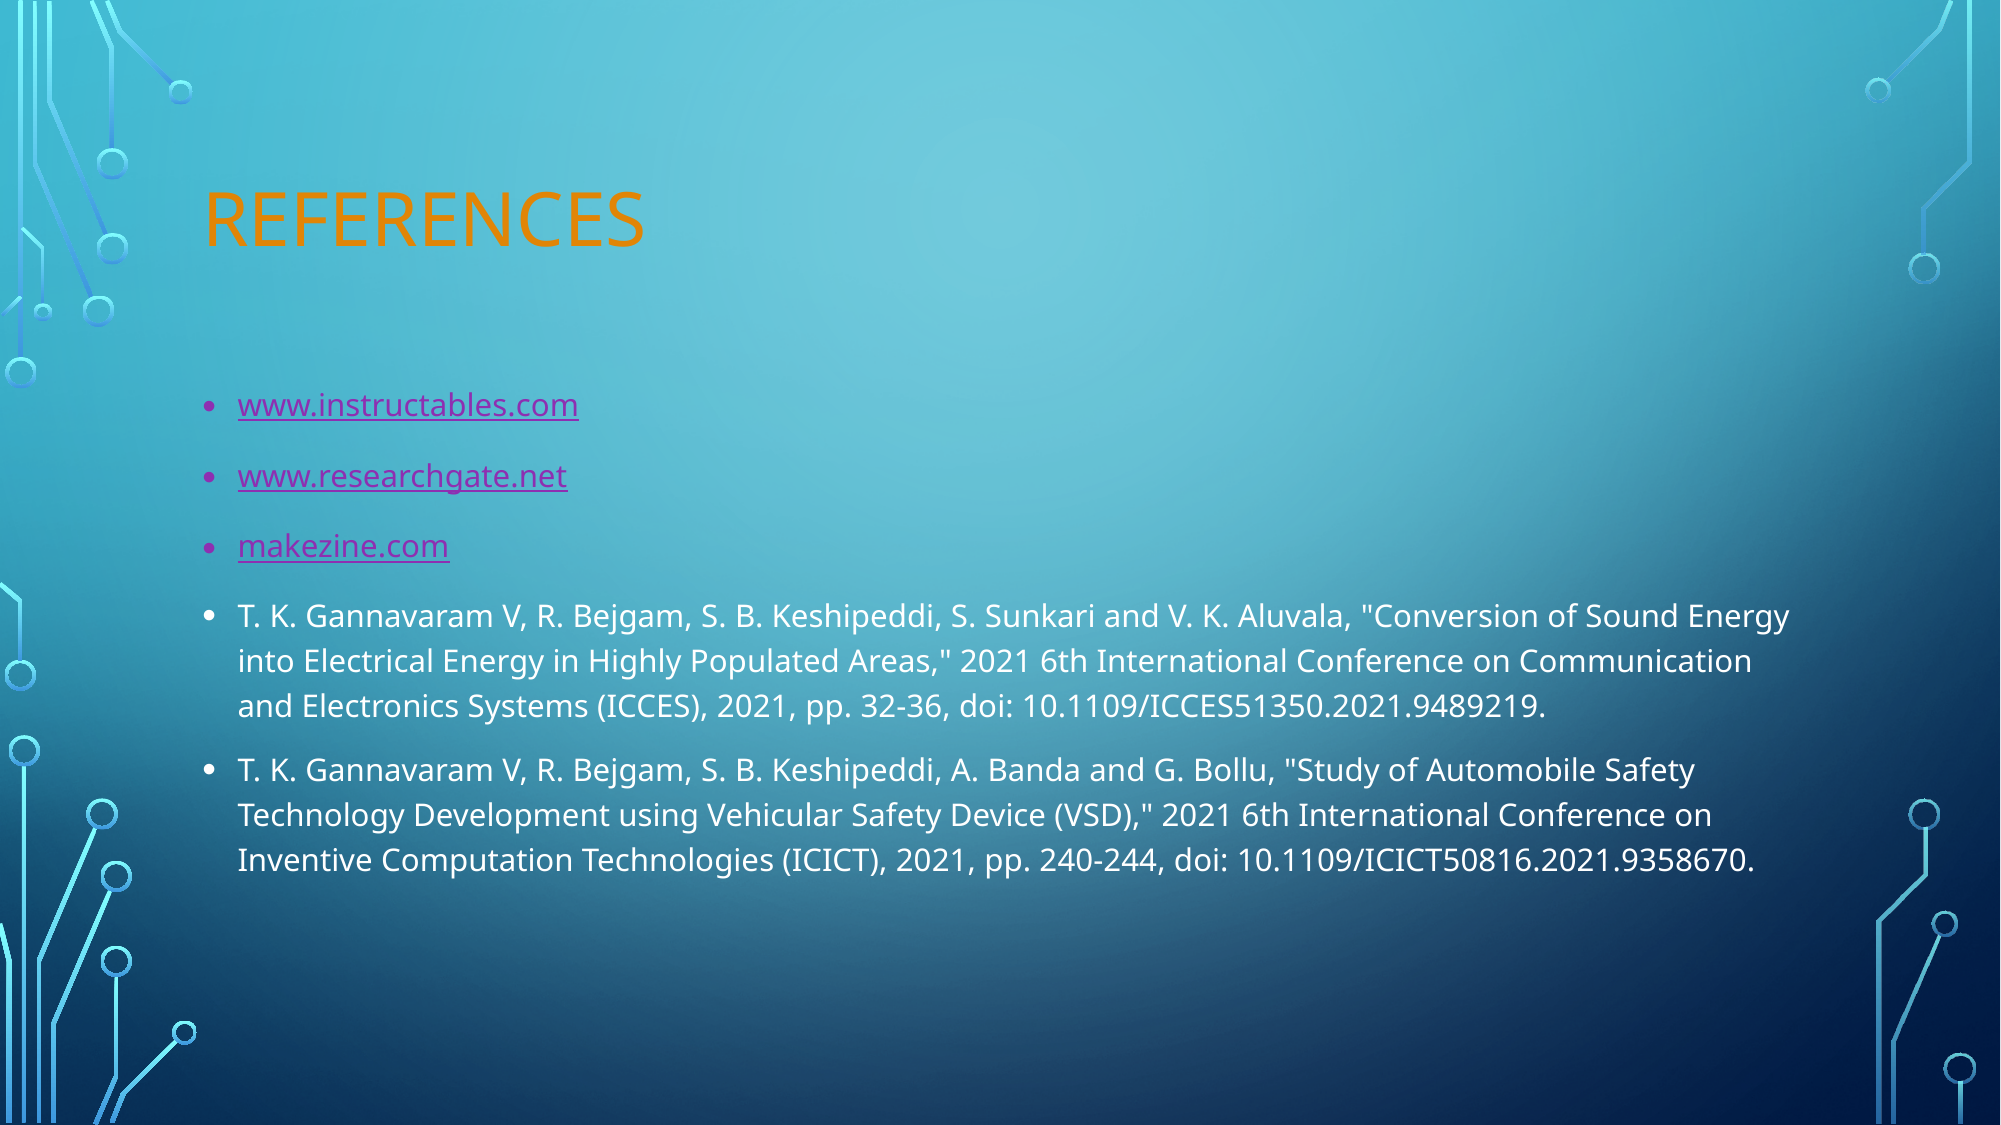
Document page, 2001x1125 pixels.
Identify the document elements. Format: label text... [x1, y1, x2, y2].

title references [187, 101, 1813, 344]
list www.instructables.com www.researchgate.net makezine.com T. K. Gannavaram V, R. Bejgam, S. B. Keshipeddi, S. Sunkari and V. K. Aluvala, "Conversion of Sound Energy into Electrical Energy in Highly Populated Areas," 2021 6th International Conference on Communication and Electronics Systems (ICCES), 2021, pp. 32-36, doi: 10.1109/ICCES51350.2021.9489219. T. K. Gannavaram V, R. Bejgam, S. B. Keshipeddi, A. Banda and G. Bollu, "Study of Automobile Safety Technology Development using Vehicular Safety Device (VSD)," 2021 6th International Conference on Inventive Computation Technologies (ICICT), 2021, pp. 240-244, doi: 10.1109/ICICT50816.2021.9358670. [187, 369, 1813, 950]
